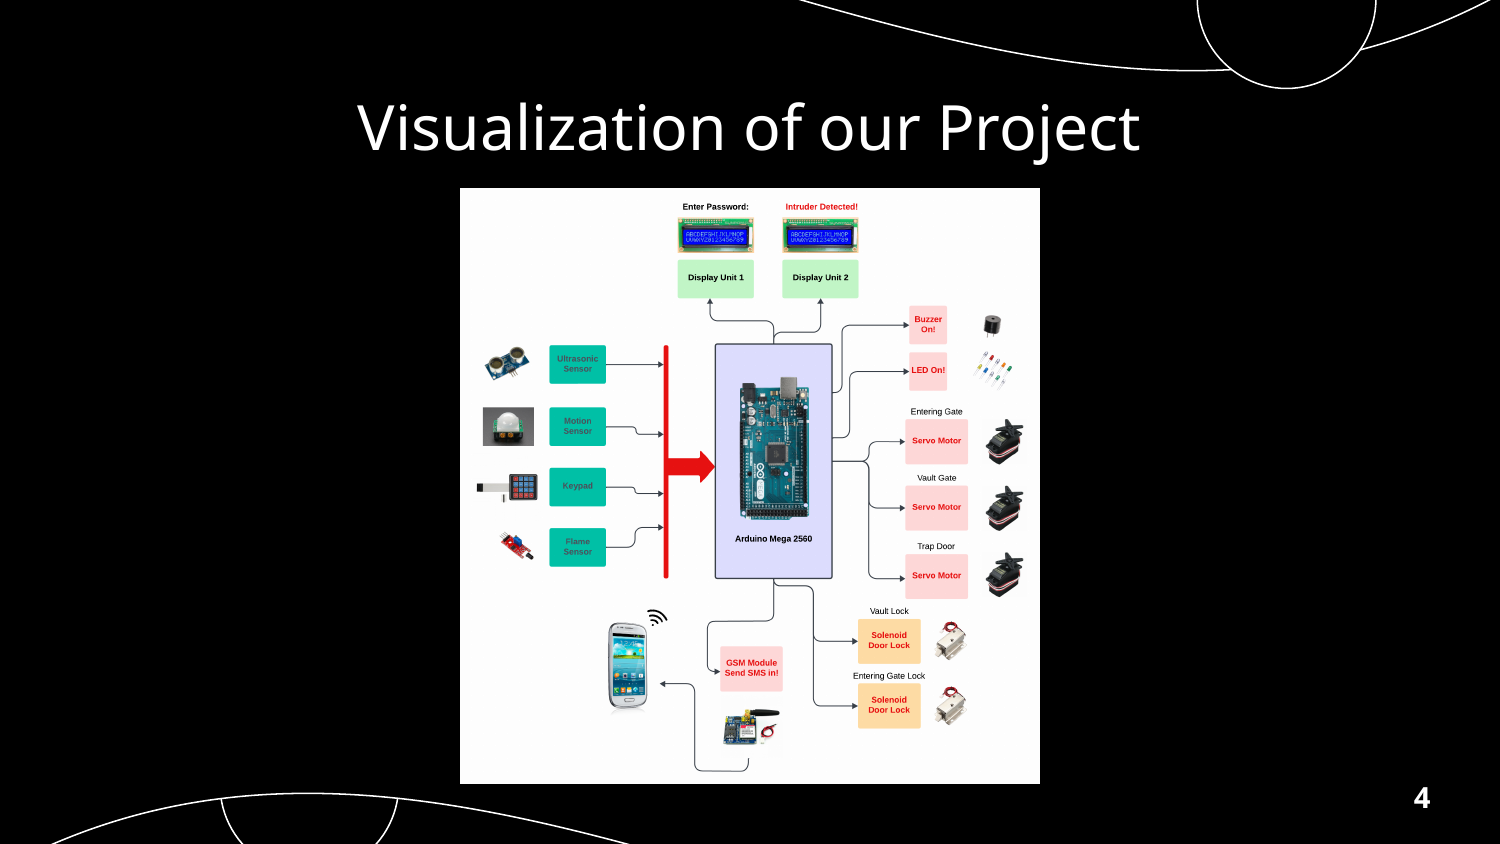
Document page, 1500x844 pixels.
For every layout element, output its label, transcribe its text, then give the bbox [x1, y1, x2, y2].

picture [459, 188, 1041, 784]
text_box 4 [1399, 771, 1446, 822]
title Visualization of our Project [118, 72, 1382, 167]
